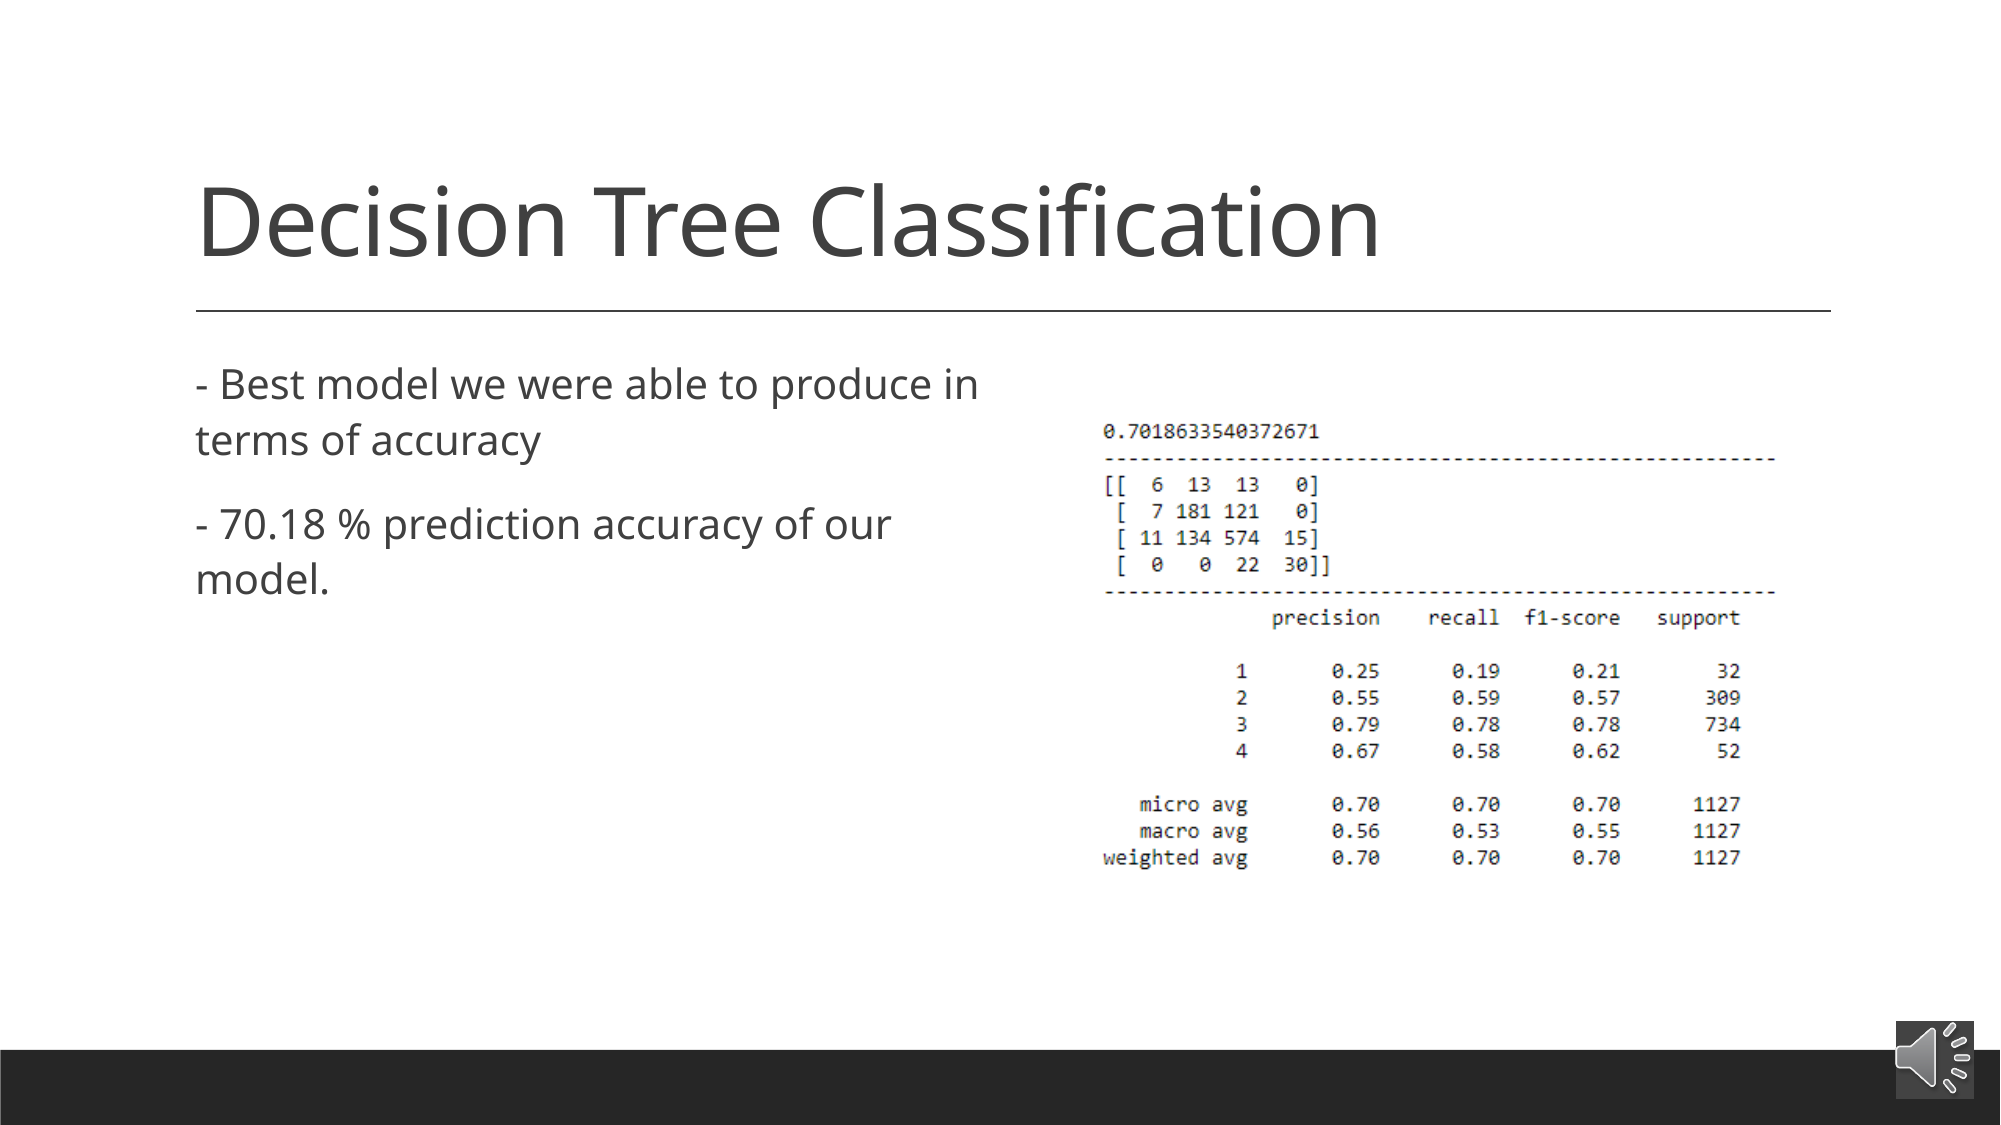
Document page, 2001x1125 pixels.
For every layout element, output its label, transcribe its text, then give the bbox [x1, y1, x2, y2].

list - Best model we were able to produce in terms of accuracy - 70.18 % prediction accuracy of our model. [180, 345, 1000, 963]
picture [1047, 415, 1821, 894]
title Decision Tree Classification [180, 47, 1830, 285]
picture [1894, 1019, 1976, 1101]
